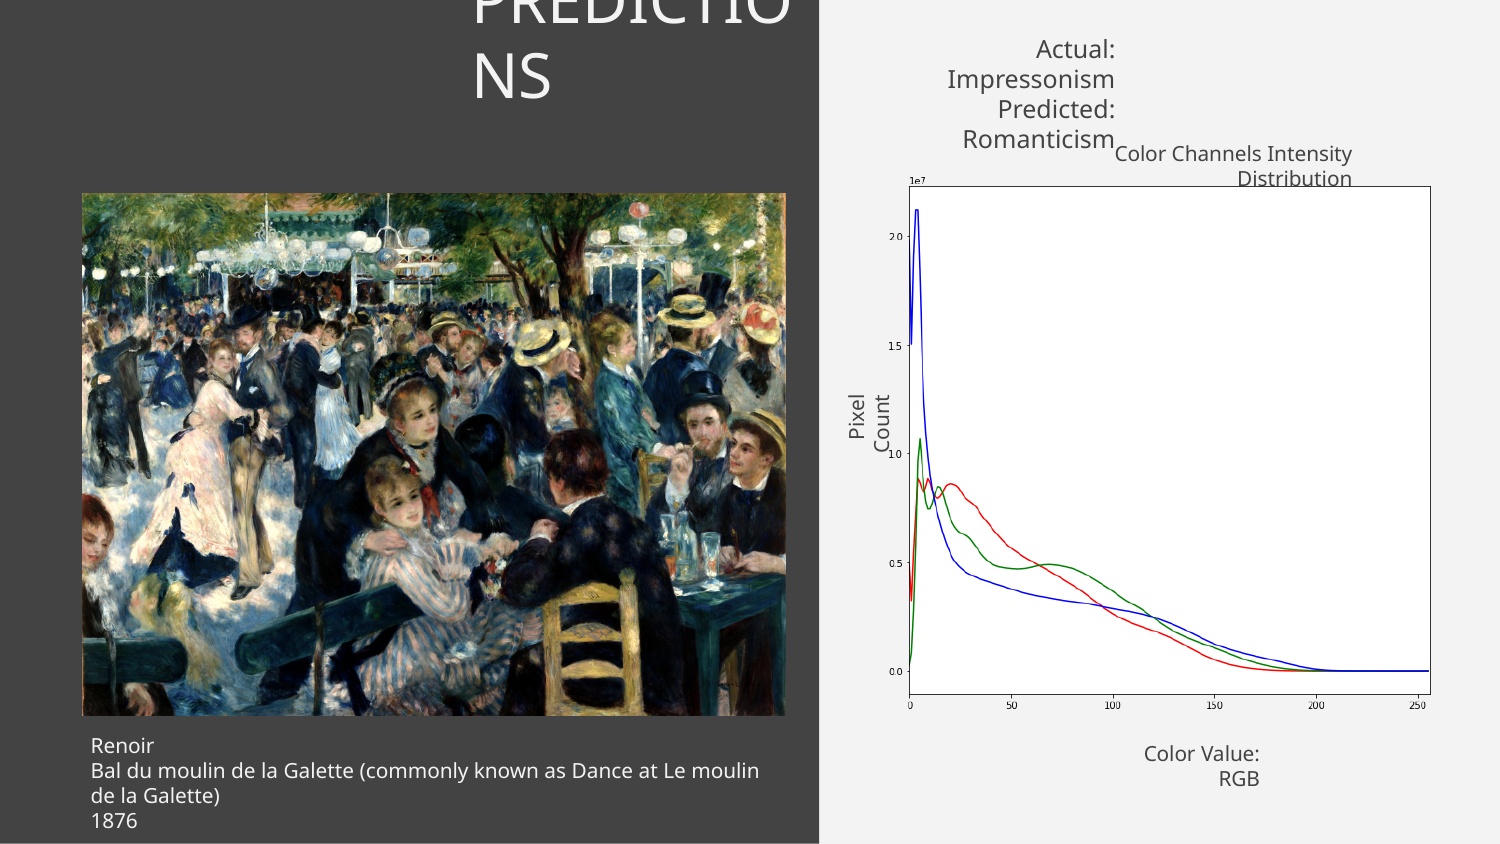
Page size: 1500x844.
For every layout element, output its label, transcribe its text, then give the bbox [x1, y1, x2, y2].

picture [881, 170, 1436, 716]
text_box Pixel Count [828, 379, 876, 513]
text_box Renoir Bal du moulin de la Galette (commonly known as Dance at Le moulin de la Galette) 1876 [75, 725, 792, 841]
title PREDICTIONS [456, 41, 820, 126]
text_box Color Channels Intensity Distribution [1032, 125, 1368, 168]
text_box Actual: Impressonism Predicted: Romanticism [860, 53, 1131, 107]
text_box Color Value: RGB [1102, 725, 1276, 779]
picture [82, 193, 786, 716]
